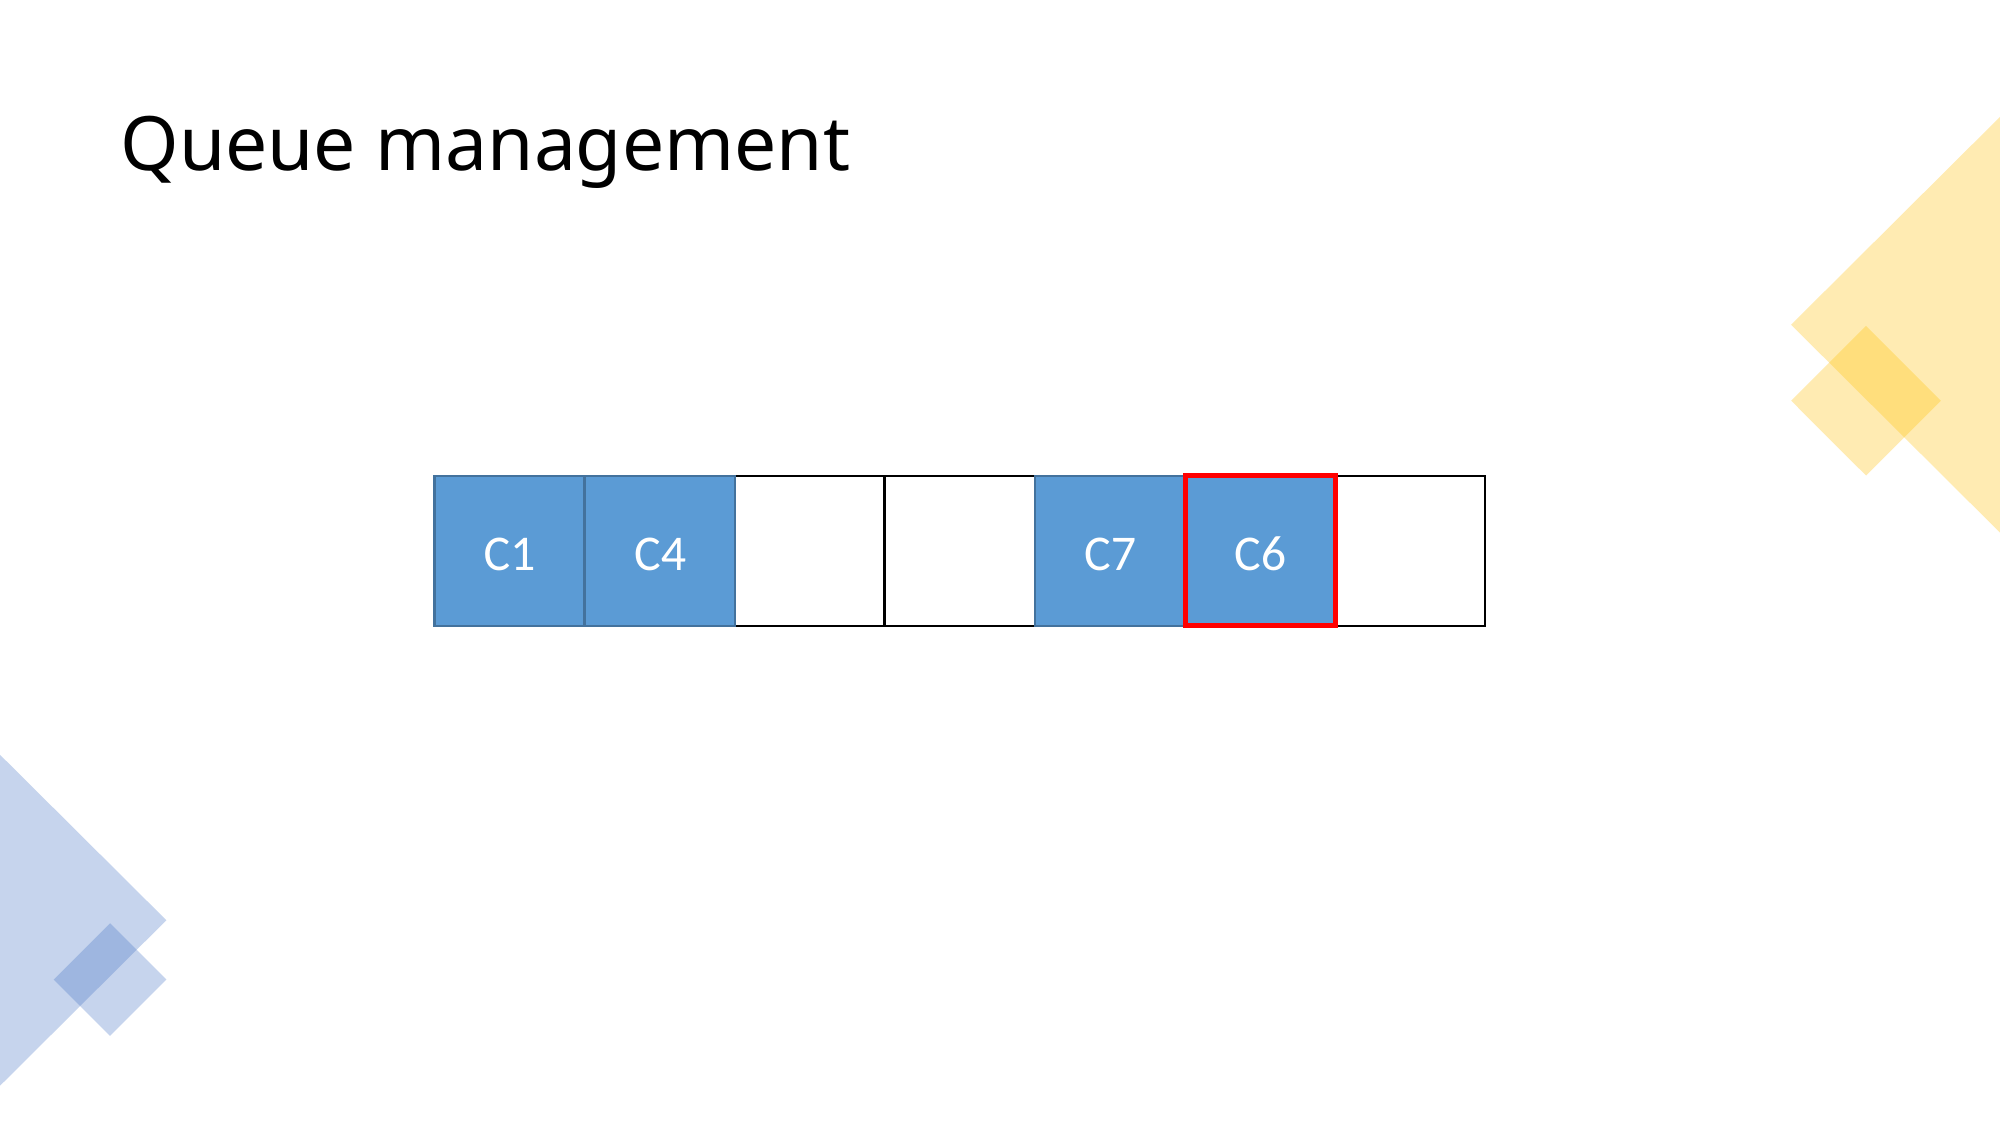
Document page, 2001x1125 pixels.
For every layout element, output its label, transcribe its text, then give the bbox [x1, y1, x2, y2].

text_box C7 [1034, 475, 1184, 627]
text_box [1789, 115, 2000, 535]
text_box [52, 921, 168, 1038]
text_box [0, 753, 168, 1088]
text_box [1336, 475, 1486, 627]
text_box [0, 0, 2000, 1125]
text_box C1 [433, 475, 584, 627]
text_box C4 [584, 475, 736, 627]
text_box [1789, 363, 1904, 477]
text_box C6 [1184, 475, 1336, 627]
text_box [736, 475, 884, 627]
title Queue management [105, 52, 1895, 240]
text_box [884, 475, 1034, 627]
